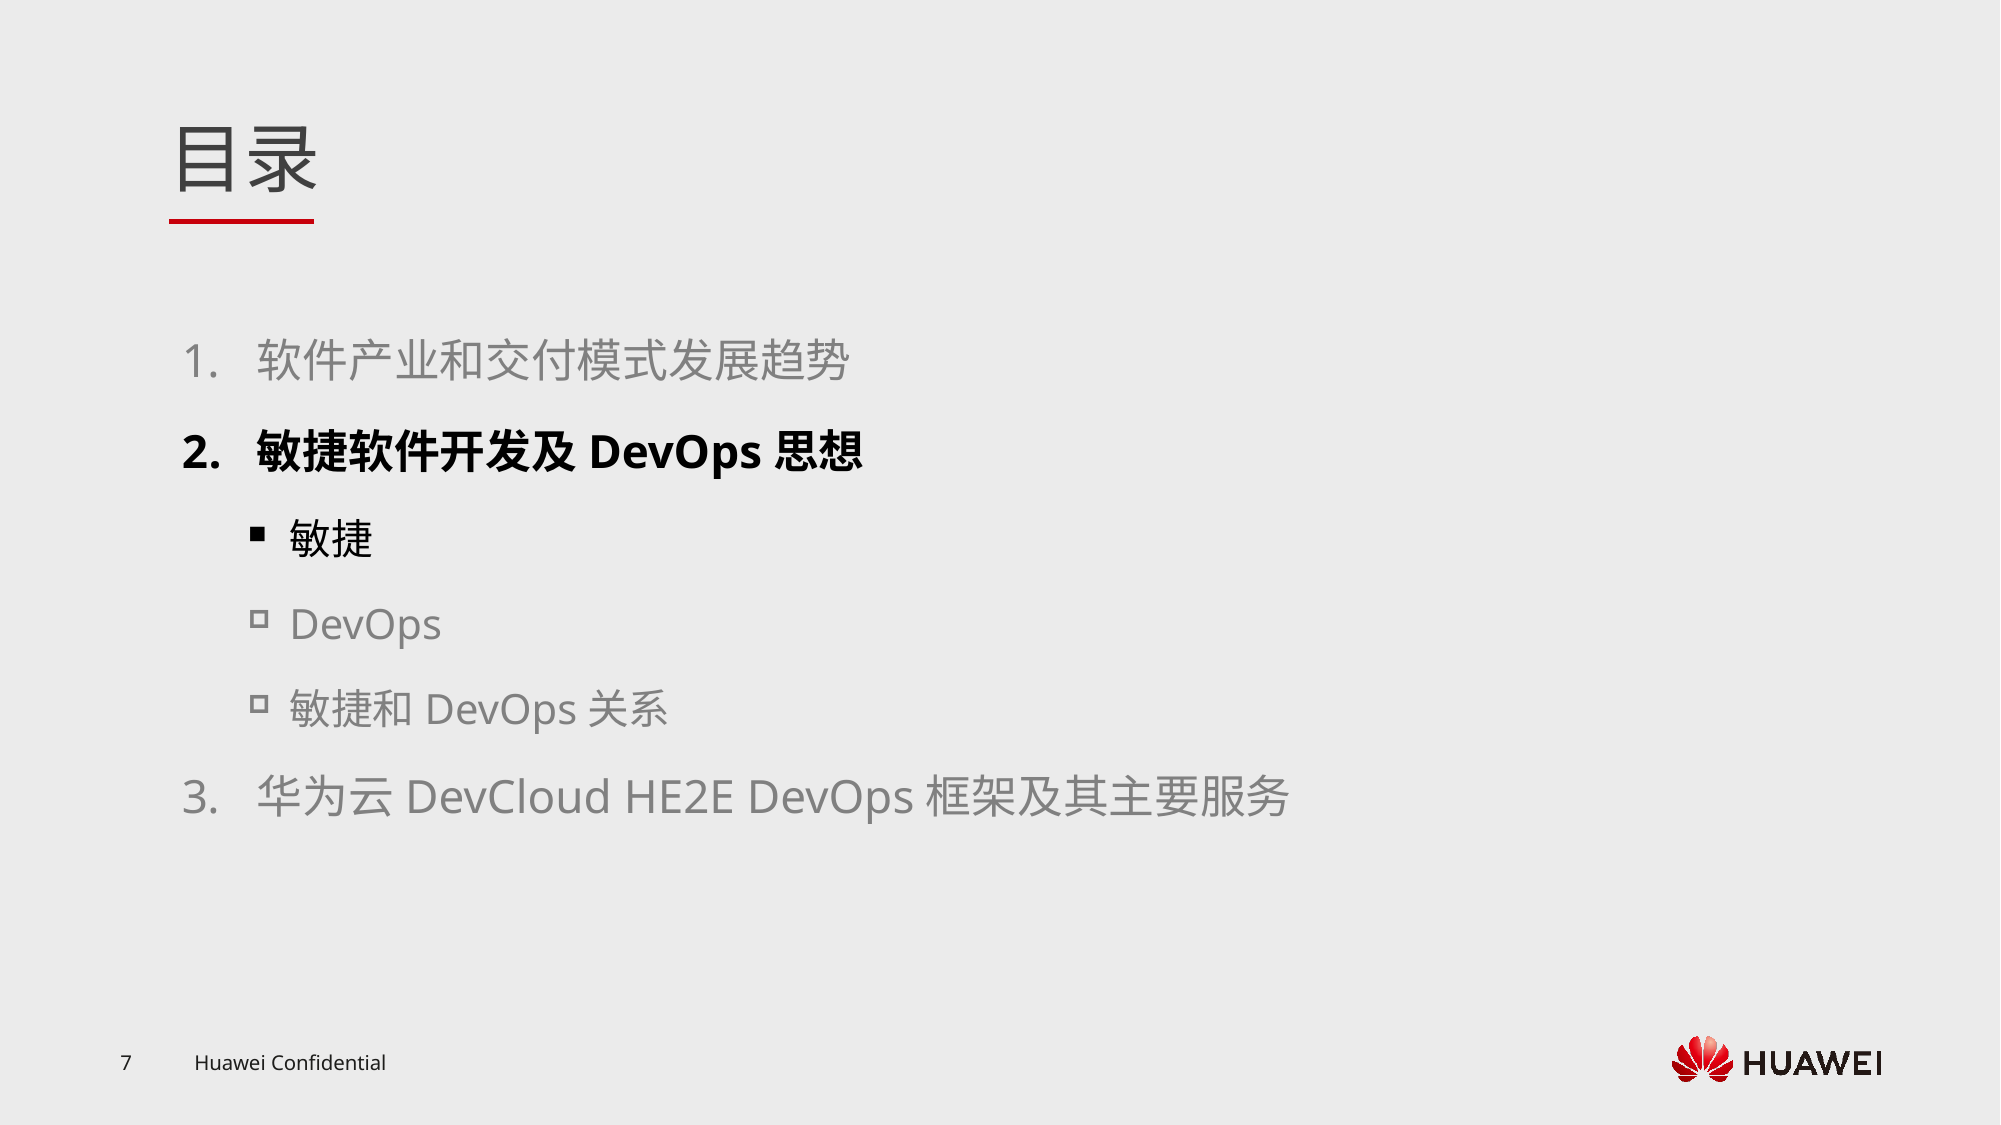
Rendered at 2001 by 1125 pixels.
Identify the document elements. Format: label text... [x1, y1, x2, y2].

list 软件产业和交付模式发展趋势 敏捷软件开发及DevOps思想 敏捷 DevOps 敏捷和DevOps关系 华为云DevCloud HE2E DevOps框架及其主要服务 [167, 302, 1833, 970]
picture [1672, 1036, 1881, 1082]
